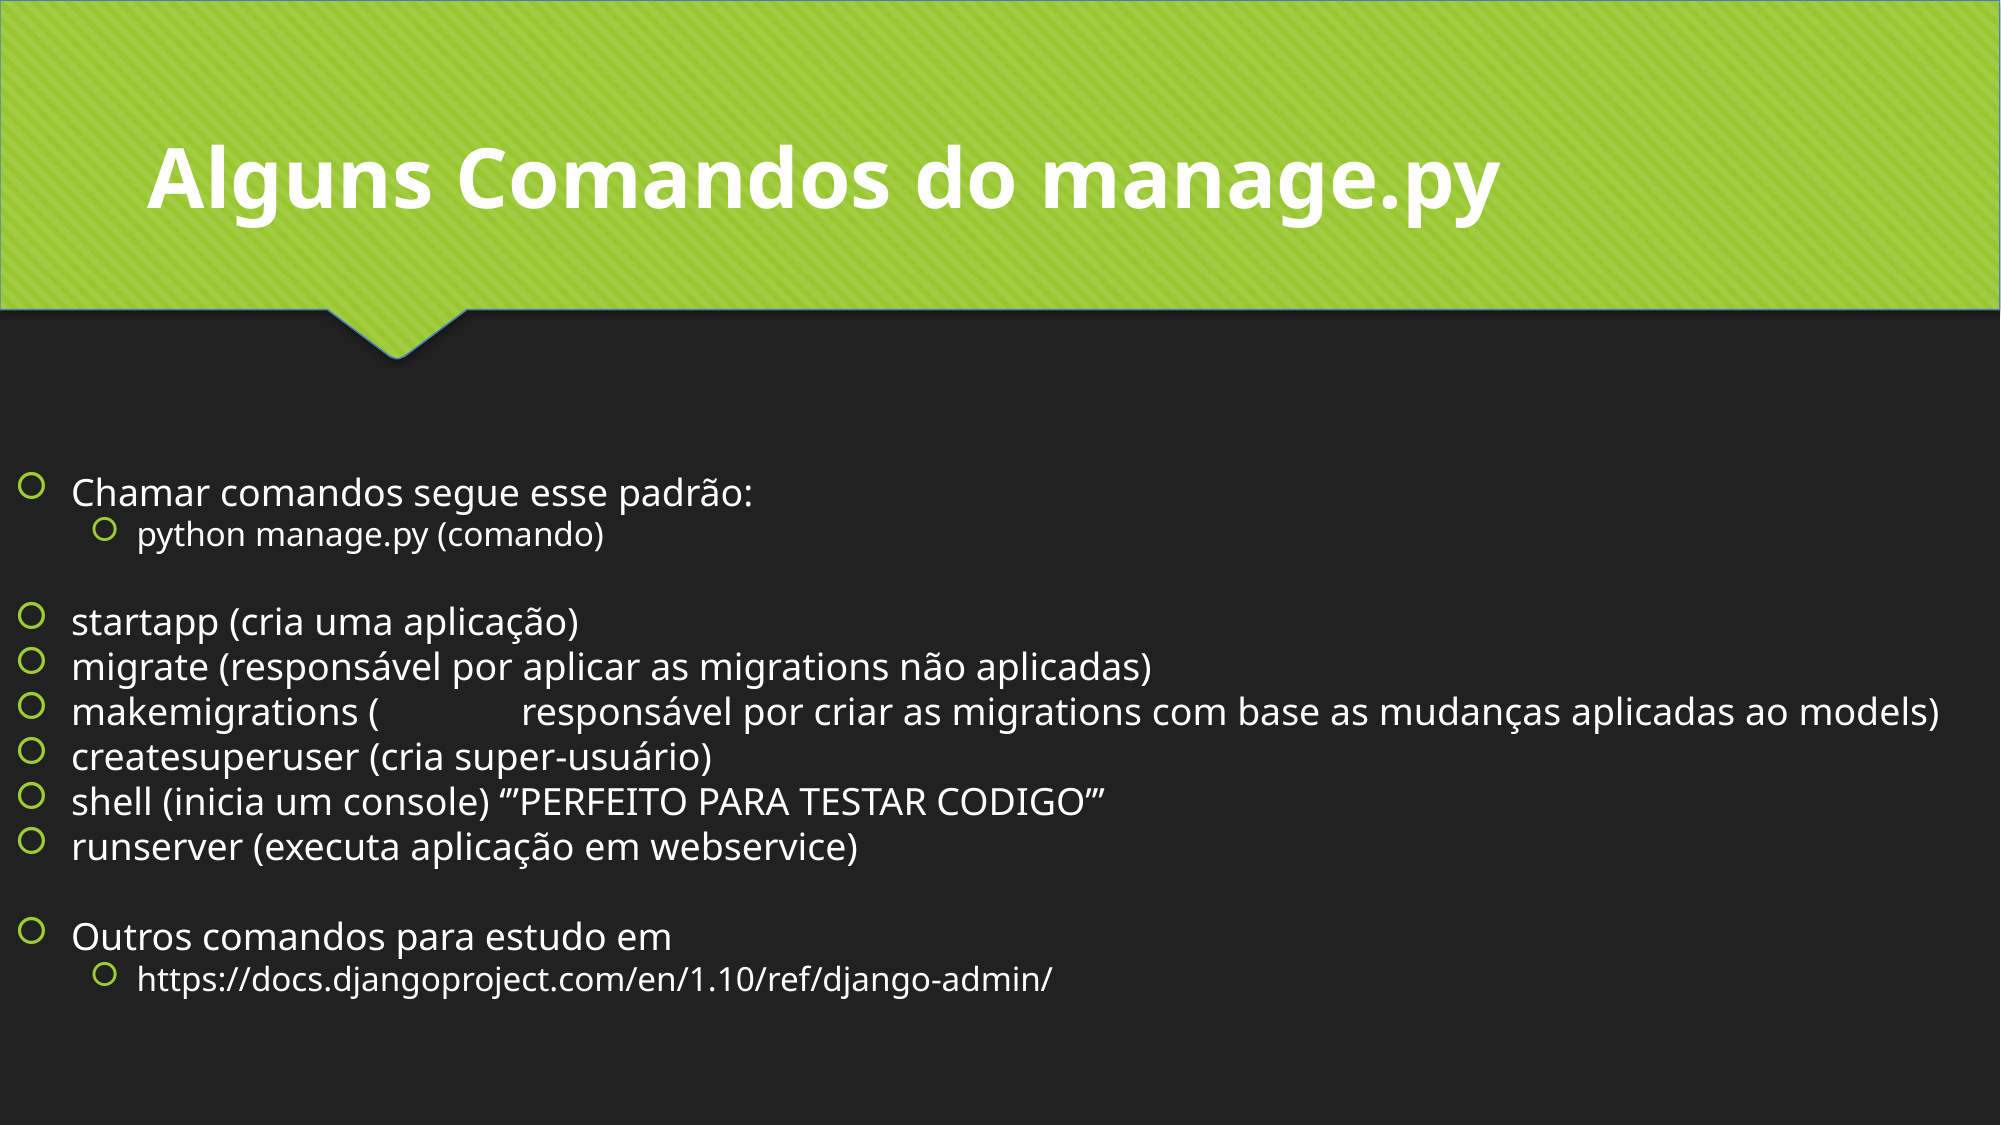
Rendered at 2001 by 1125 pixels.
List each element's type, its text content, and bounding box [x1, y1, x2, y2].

picture [1, 1, 1999, 341]
text_box Alguns Comandos do manage.py [132, 73, 1867, 233]
text_box Chamar comandos segue esse padrão: python manage.py (comando) startapp (cria uma aplicação) migrate (responsável por aplicar as migrations não aplicadas) makemigrations ( responsável por criar as migrations com base as mudanças aplicadas ao models) createsuperuser (cria super-usuário) shell (inicia um console) ‘’’PERFEITO PARA TESTAR CODIGO’’’ runserver (executa aplicação em webservice) Outros comandos para estudo em https://docs.djangoproject.com/en/1.10/ref/django-admin/ [0, 341, 2000, 1125]
